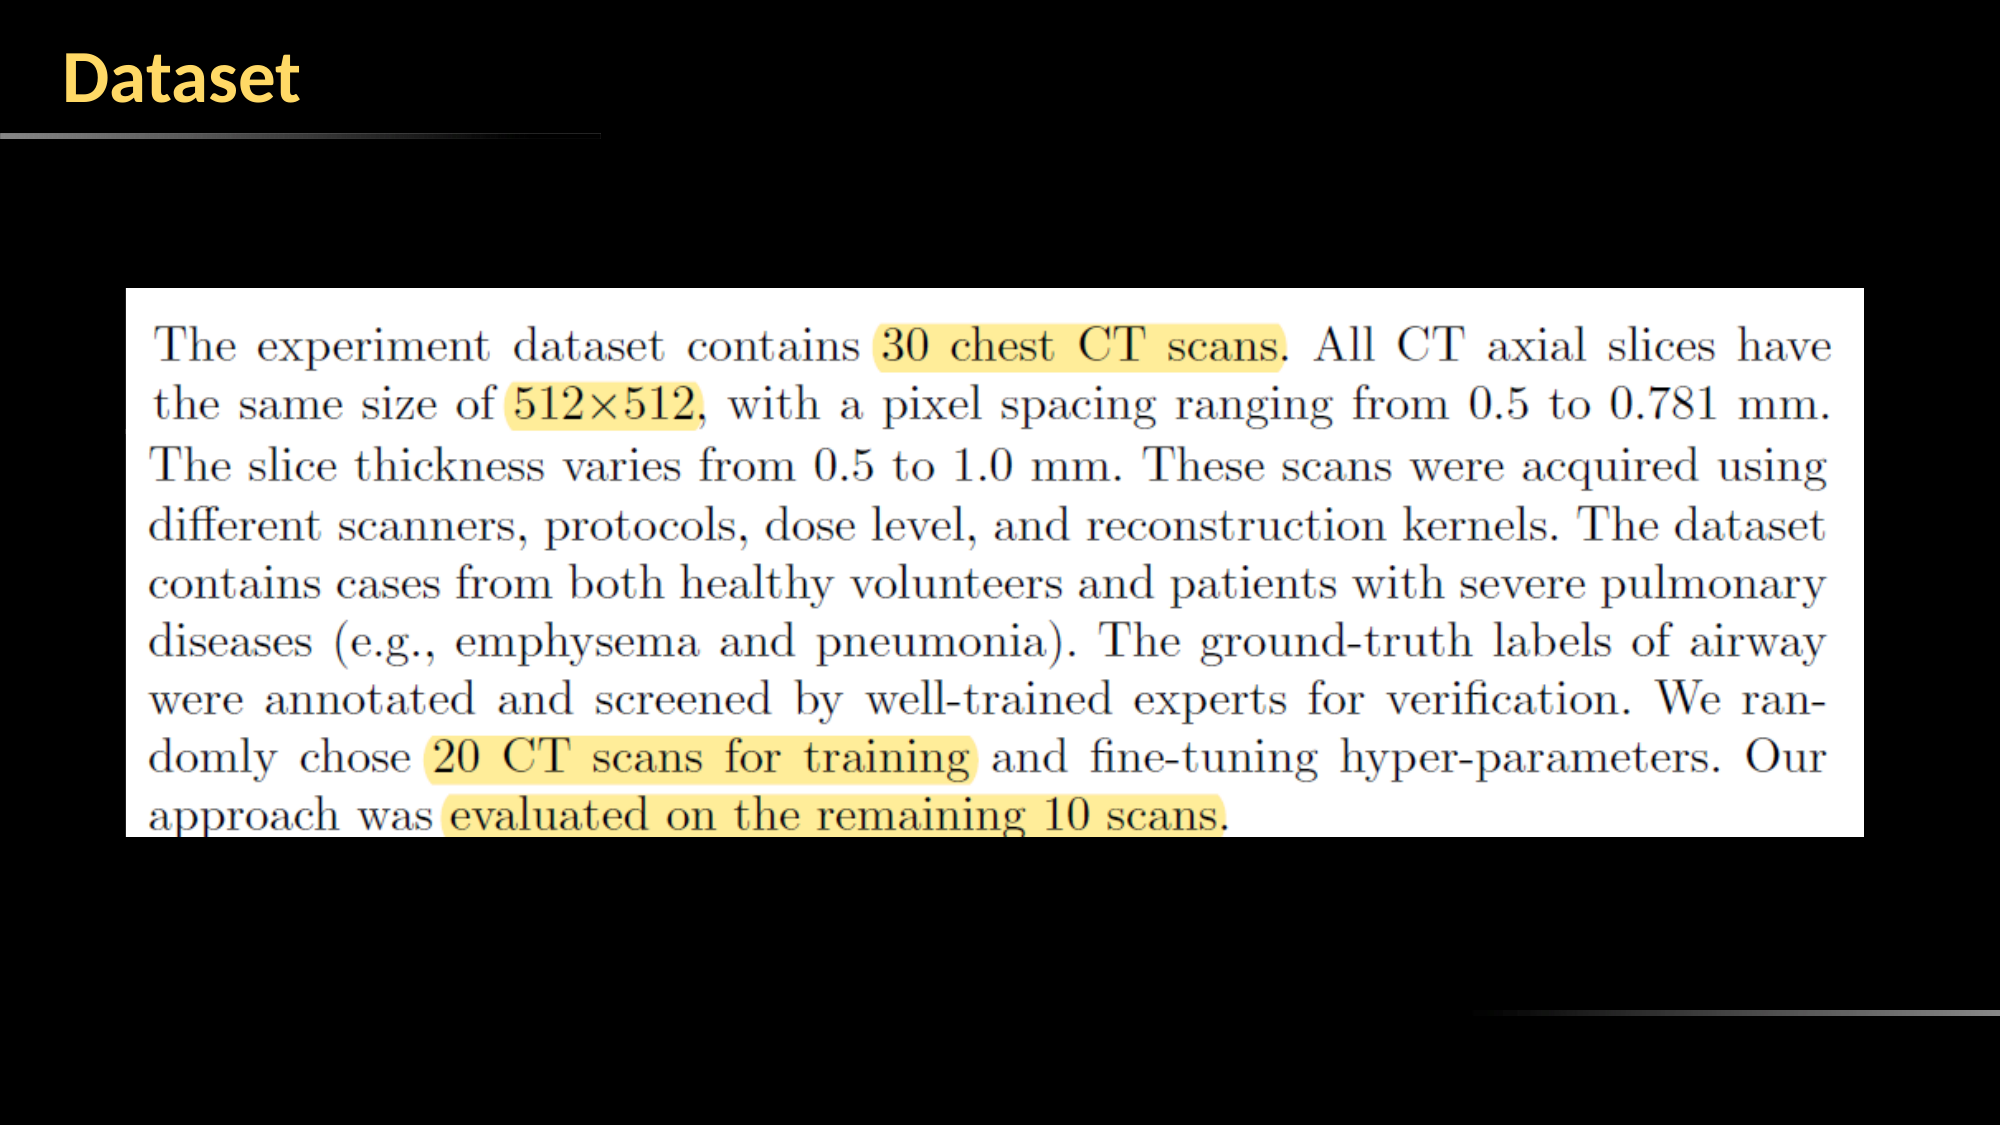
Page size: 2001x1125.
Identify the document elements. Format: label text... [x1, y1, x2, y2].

picture [1400, 1010, 2000, 1016]
picture [1, 134, 47, 139]
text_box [125, 288, 1865, 837]
title Dataset [47, 0, 1942, 167]
